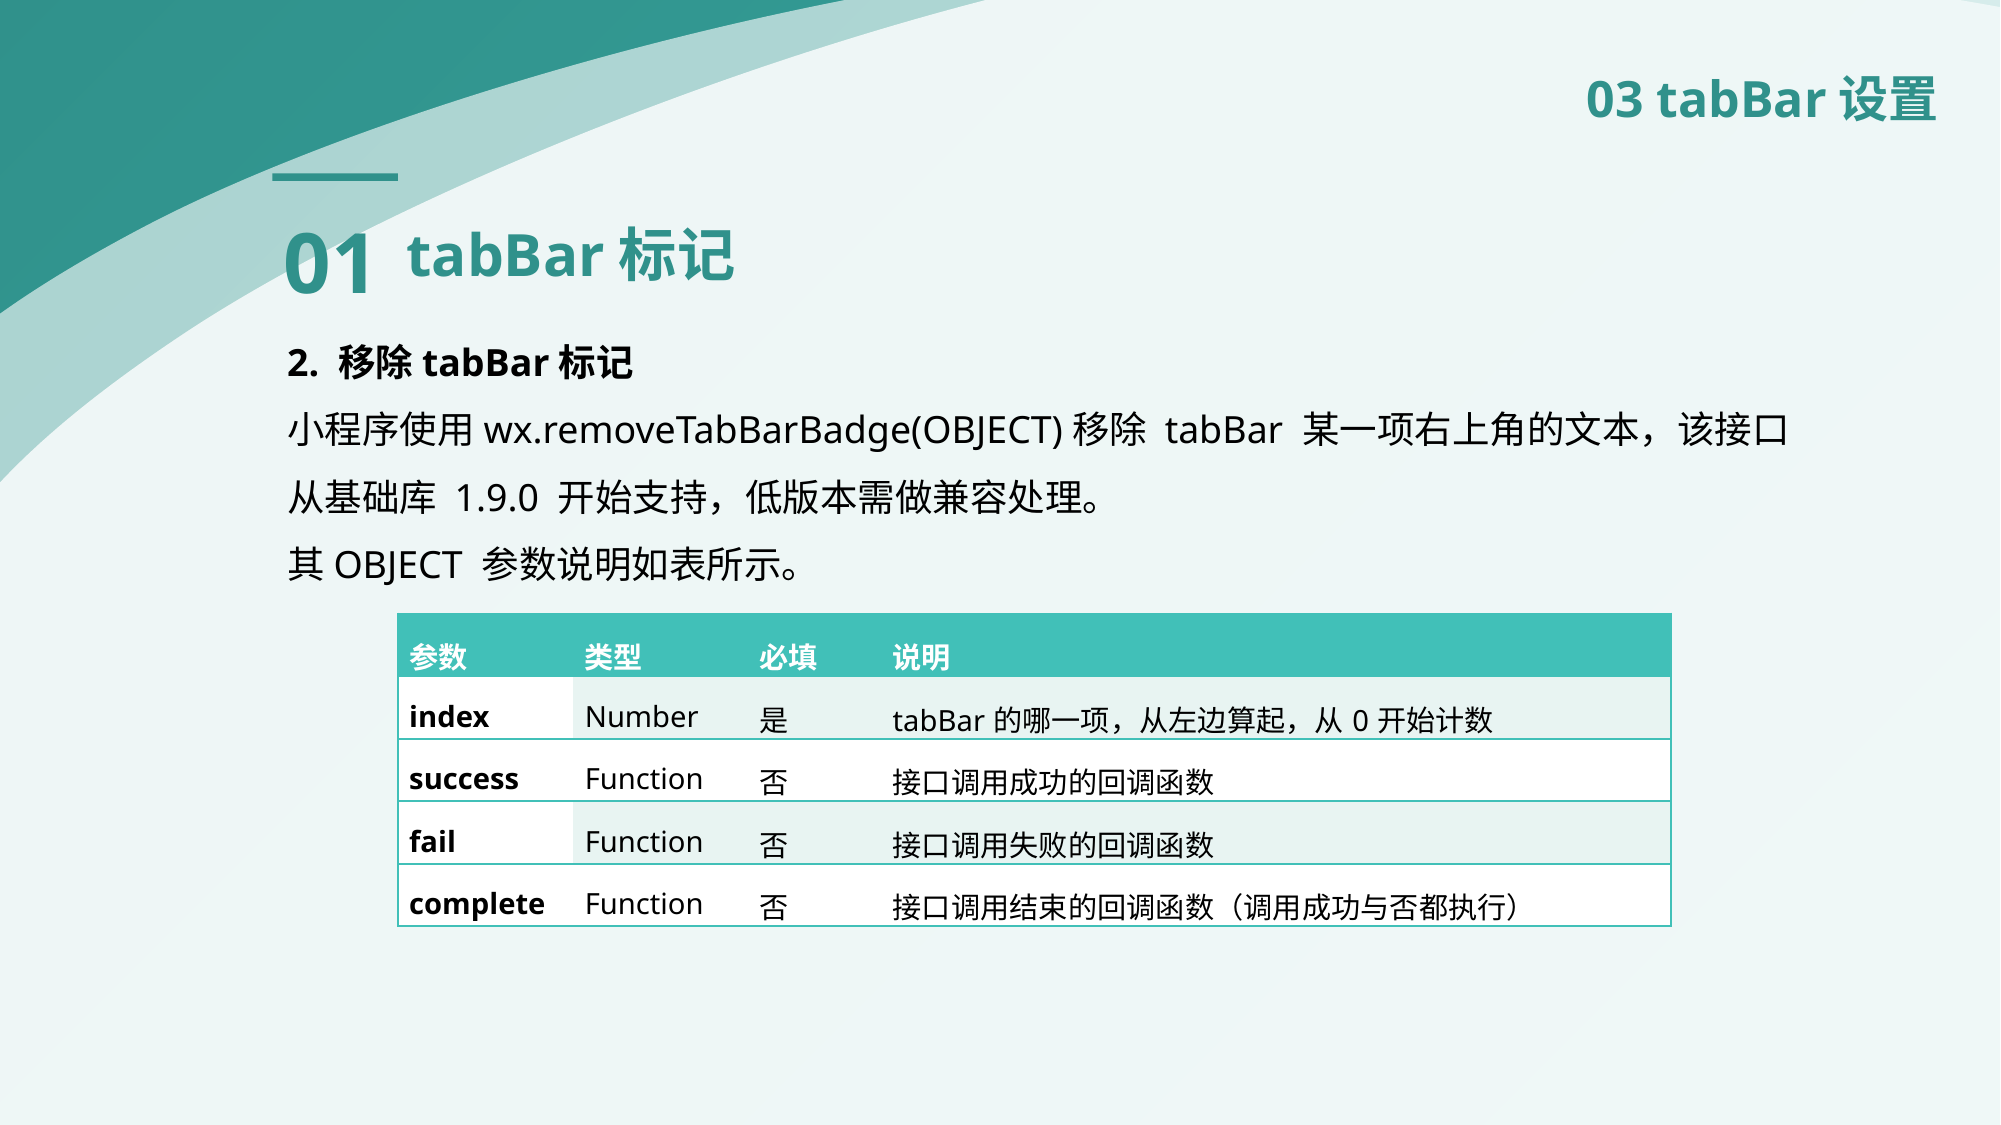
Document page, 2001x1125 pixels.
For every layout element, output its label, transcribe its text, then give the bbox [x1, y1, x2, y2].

table_cell 否 [748, 865, 881, 925]
table_cell Function [573, 802, 748, 863]
table_cell tabBar的哪一项，从左边算起，从0开始计数 [881, 677, 1670, 738]
table_cell Function [573, 865, 748, 925]
table_cell Number [573, 677, 748, 738]
table_cell 否 [748, 802, 881, 863]
text_box 2. 移除tabBar标记 小程序使用wx.removeTabBarBadge(OBJECT)移除 tabBar 某一项右上角的文本，该接口从基础库 1.9.0 开始支持，低版本需做兼容处理。 其OBJECT 参数说明如表所示。 [272, 309, 1809, 954]
table_cell success [399, 740, 573, 800]
list 03 tabBar设置 [1083, 41, 1955, 162]
table_cell index [399, 677, 573, 738]
table_cell 是 [748, 677, 881, 738]
table_header 类型 [573, 614, 748, 675]
table_header 参数 [399, 614, 573, 675]
table_cell complete [399, 865, 573, 925]
table_cell 接口调用结束的回调函数（调用成功与否都执行） [881, 865, 1670, 925]
text_box tabBar标记 [395, 189, 751, 296]
table_cell 接口调用失败的回调函数 [881, 802, 1670, 863]
table_header 必填 [748, 614, 881, 675]
table_cell 否 [748, 740, 881, 800]
text_box 01 [269, 172, 395, 318]
table_cell Function [573, 740, 748, 800]
text_box [395, 172, 399, 182]
table_header 说明 [881, 614, 1670, 675]
table_cell 接口调用成功的回调函数 [881, 740, 1670, 800]
table_cell fail [399, 802, 573, 863]
